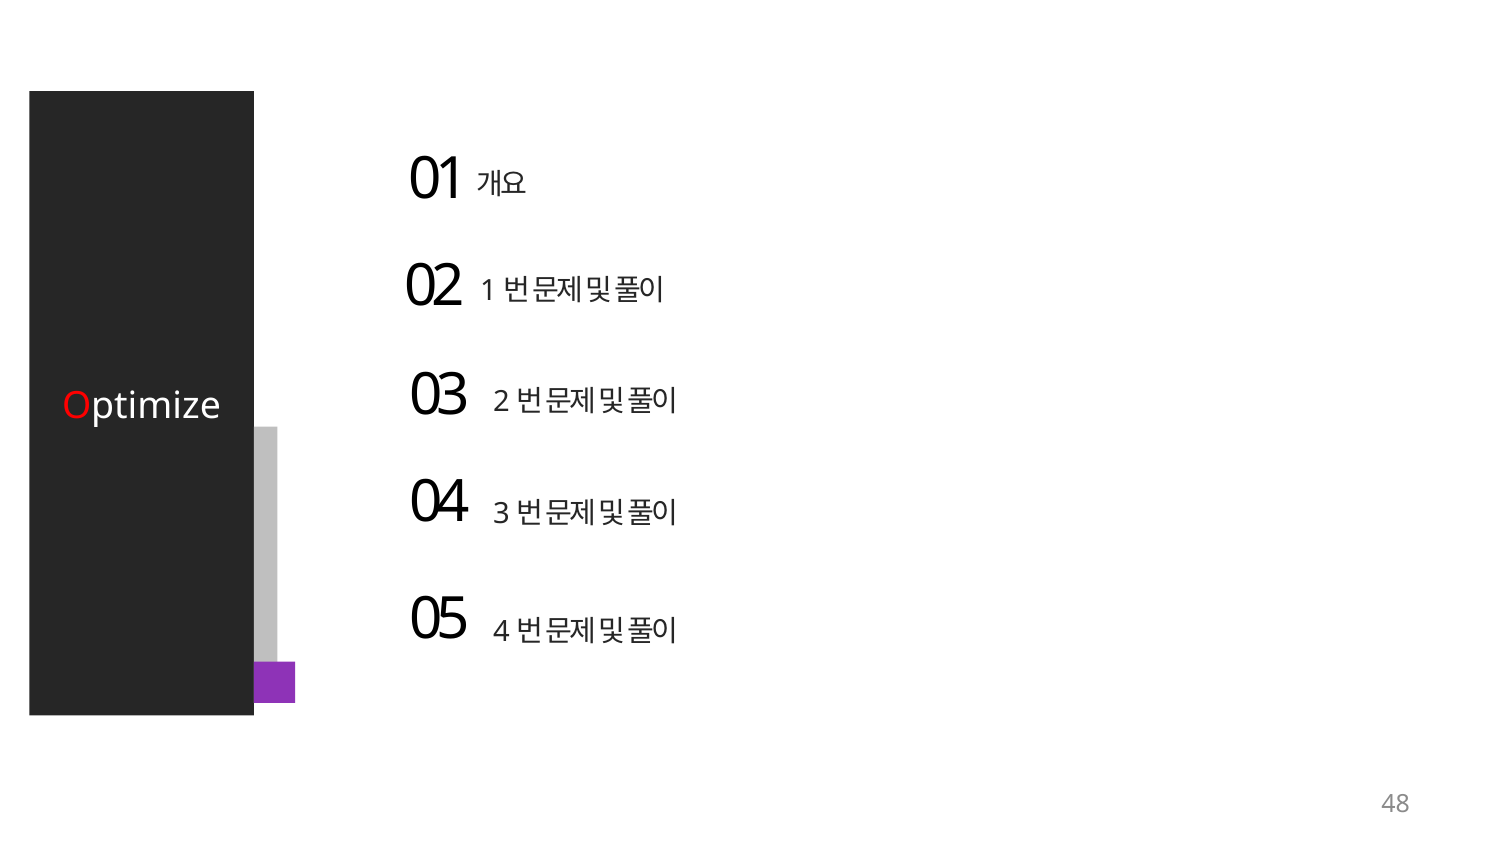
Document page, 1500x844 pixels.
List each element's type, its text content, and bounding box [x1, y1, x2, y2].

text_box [389, 238, 811, 326]
text_box [252, 424, 279, 659]
text_box Optimize [27, 89, 256, 718]
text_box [393, 455, 857, 542]
text_box [252, 659, 297, 705]
slide_number 48 [1074, 782, 1425, 827]
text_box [393, 572, 928, 659]
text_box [393, 348, 810, 435]
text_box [394, 132, 687, 219]
